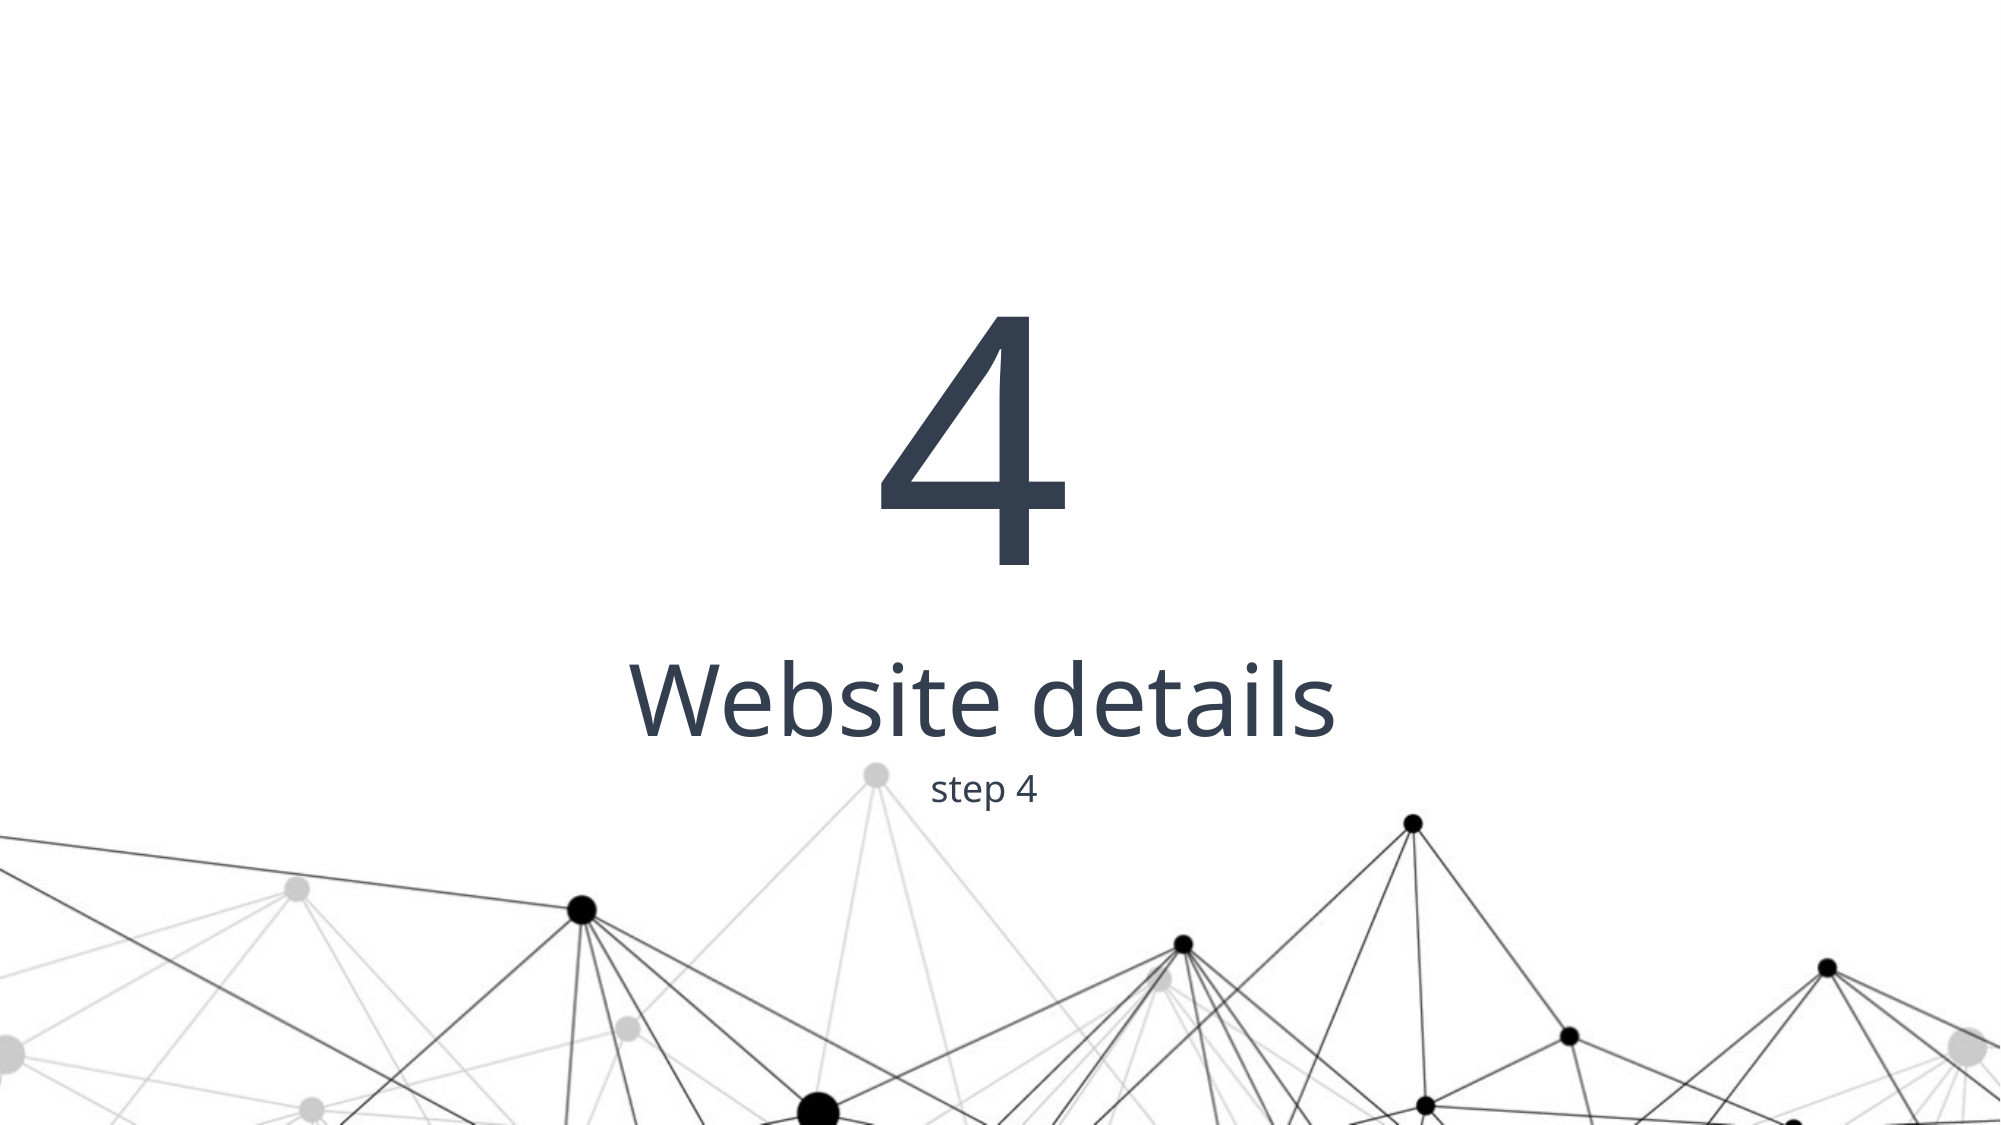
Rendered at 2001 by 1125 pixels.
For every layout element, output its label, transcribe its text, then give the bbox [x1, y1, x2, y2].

text_box 4 [841, 219, 1106, 635]
text_box step 4 [800, 757, 1168, 818]
text_box Website details [486, 629, 1482, 765]
picture [0, 0, 2001, 1125]
